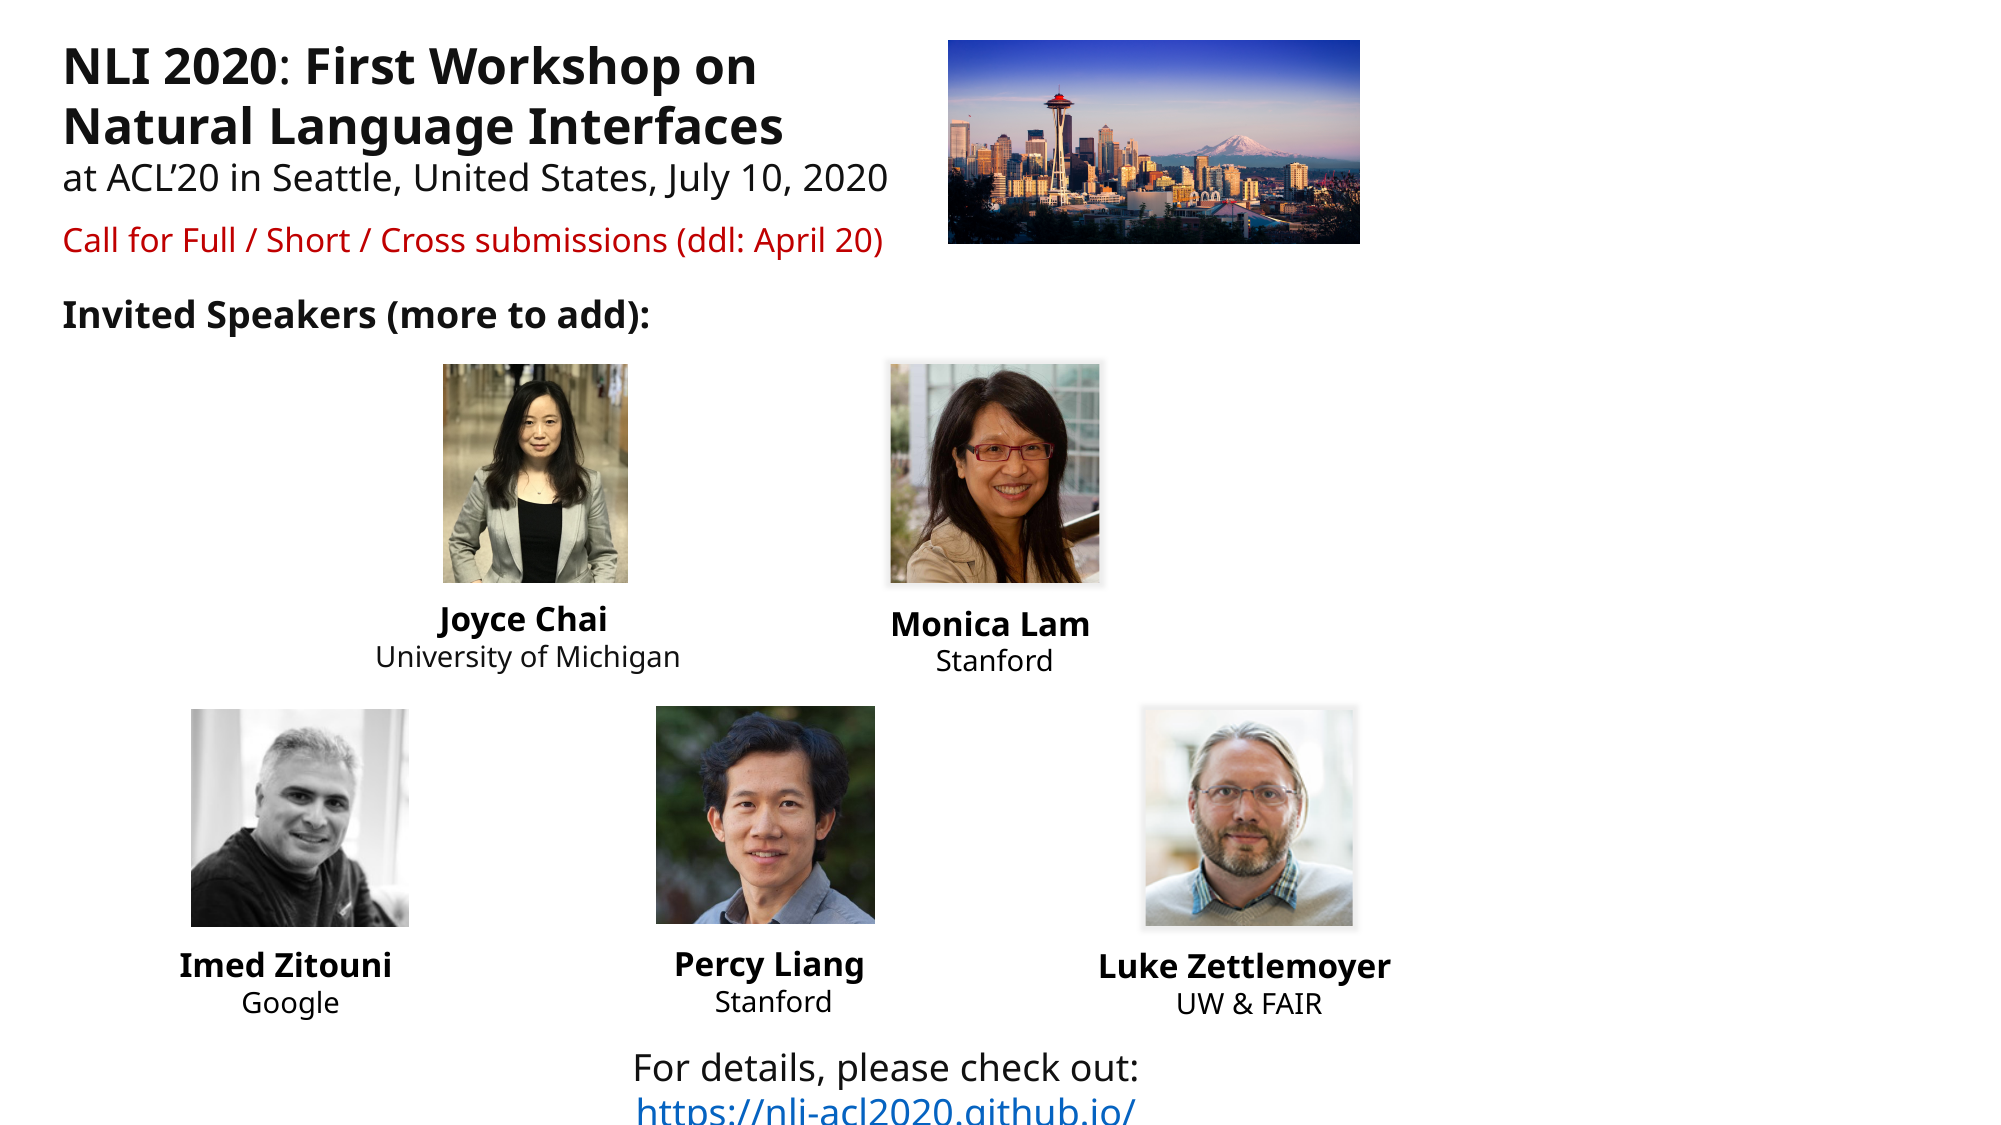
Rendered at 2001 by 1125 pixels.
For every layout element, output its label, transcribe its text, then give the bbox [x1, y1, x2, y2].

picture [948, 40, 1360, 244]
text_box Invited Speakers (more to add): [47, 284, 1500, 614]
text_box Call for Full / Short / Cross submissions (ddl: April 20) [47, 212, 974, 267]
text_box NLI 2020: First Workshop on Natural Language Interfaces at ACL’20 in Seattle, United States, July 10, 2020 [47, 27, 938, 207]
text_box Percy Liang Stanford [658, 936, 889, 1026]
picture [191, 709, 409, 927]
text_box Luke Zettlemoyer UW & FAIR [1083, 937, 1416, 1028]
picture [656, 706, 875, 924]
text_box Imed Zitouni Google [164, 936, 417, 1027]
picture [890, 364, 1100, 583]
picture [443, 364, 628, 583]
text_box Joyce Chai University of Michigan [360, 590, 696, 681]
picture [1145, 710, 1353, 927]
text_box For details, please check out: https://nli-acl2020.github.io/ [372, 1037, 1410, 1125]
text_box Monica Lam Stanford [844, 595, 1146, 685]
